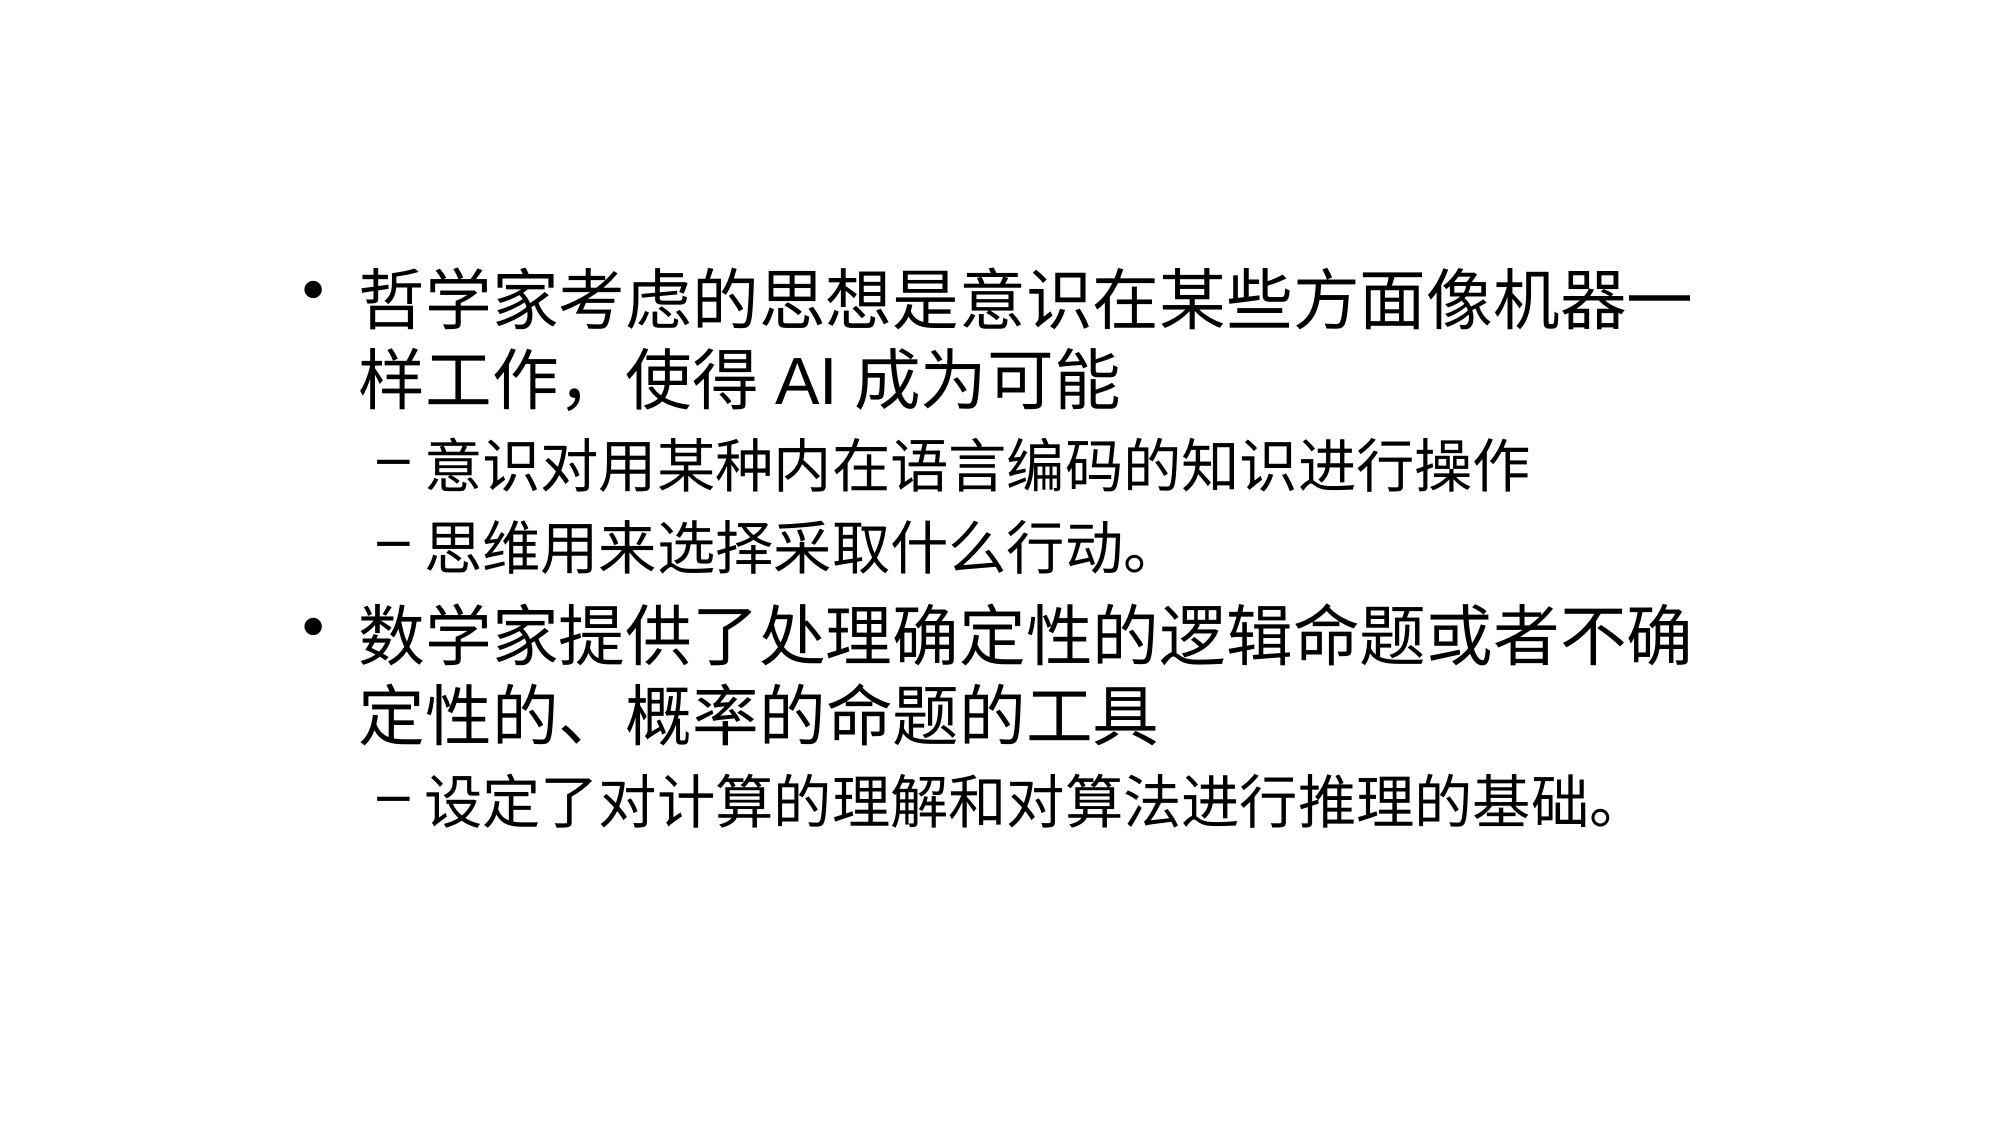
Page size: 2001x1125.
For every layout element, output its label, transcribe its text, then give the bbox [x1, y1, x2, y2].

list 哲学家考虑的思想是意识在某些方面像机器一样工作，使得AI成为可能 意识对用某种内在语言编码的知识进行操作 思维用来选择采取什么行动。 数学家提供了处理确定性的逻辑命题或者不确定性的、概率的命题的工具 设定了对计算的理解和对算法进行推理的基础。 [287, 249, 1733, 1006]
